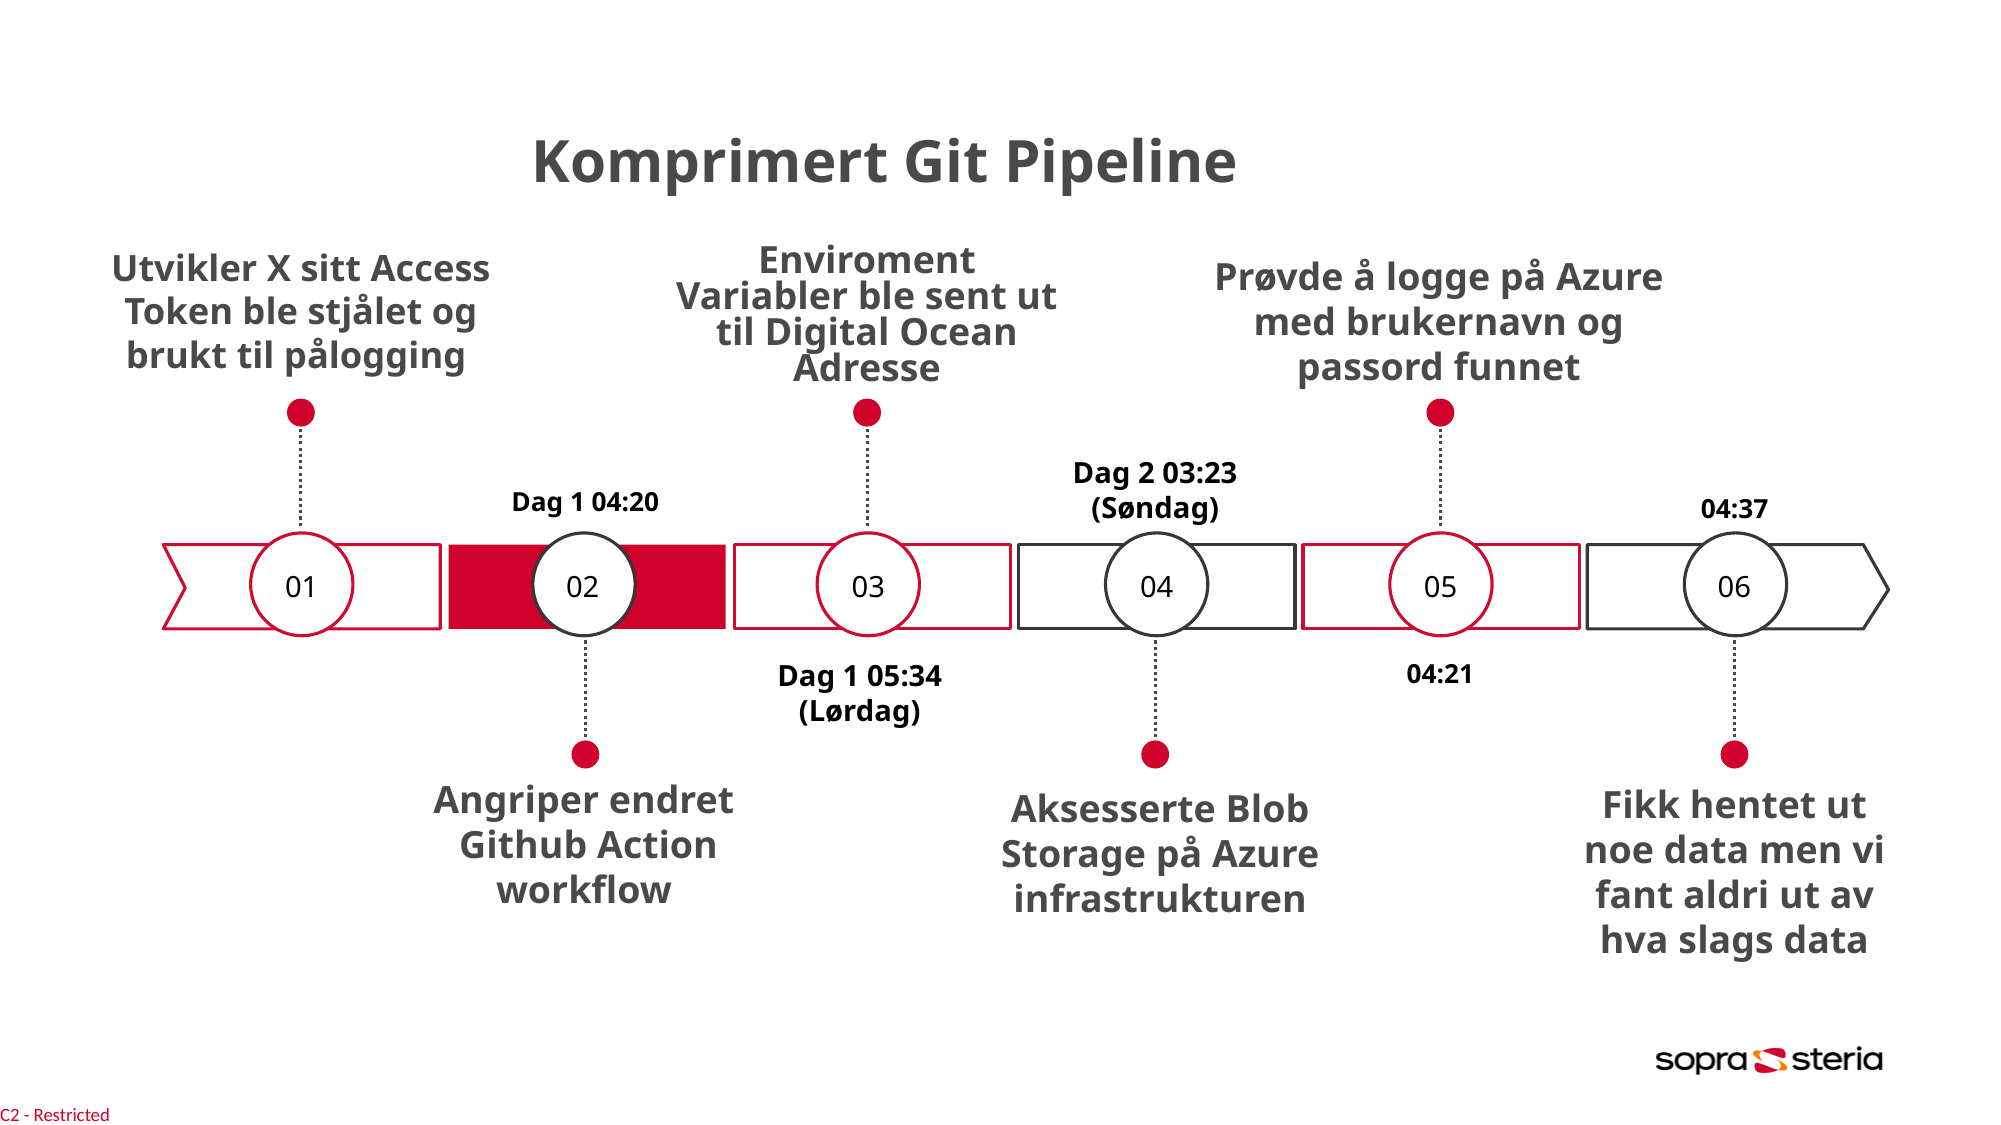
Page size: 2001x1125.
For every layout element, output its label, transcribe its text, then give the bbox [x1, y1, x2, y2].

picture [1638, 1028, 1900, 1093]
text_box Komprimert Git Pipeline [517, 125, 2000, 215]
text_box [90, 237, 1901, 1000]
